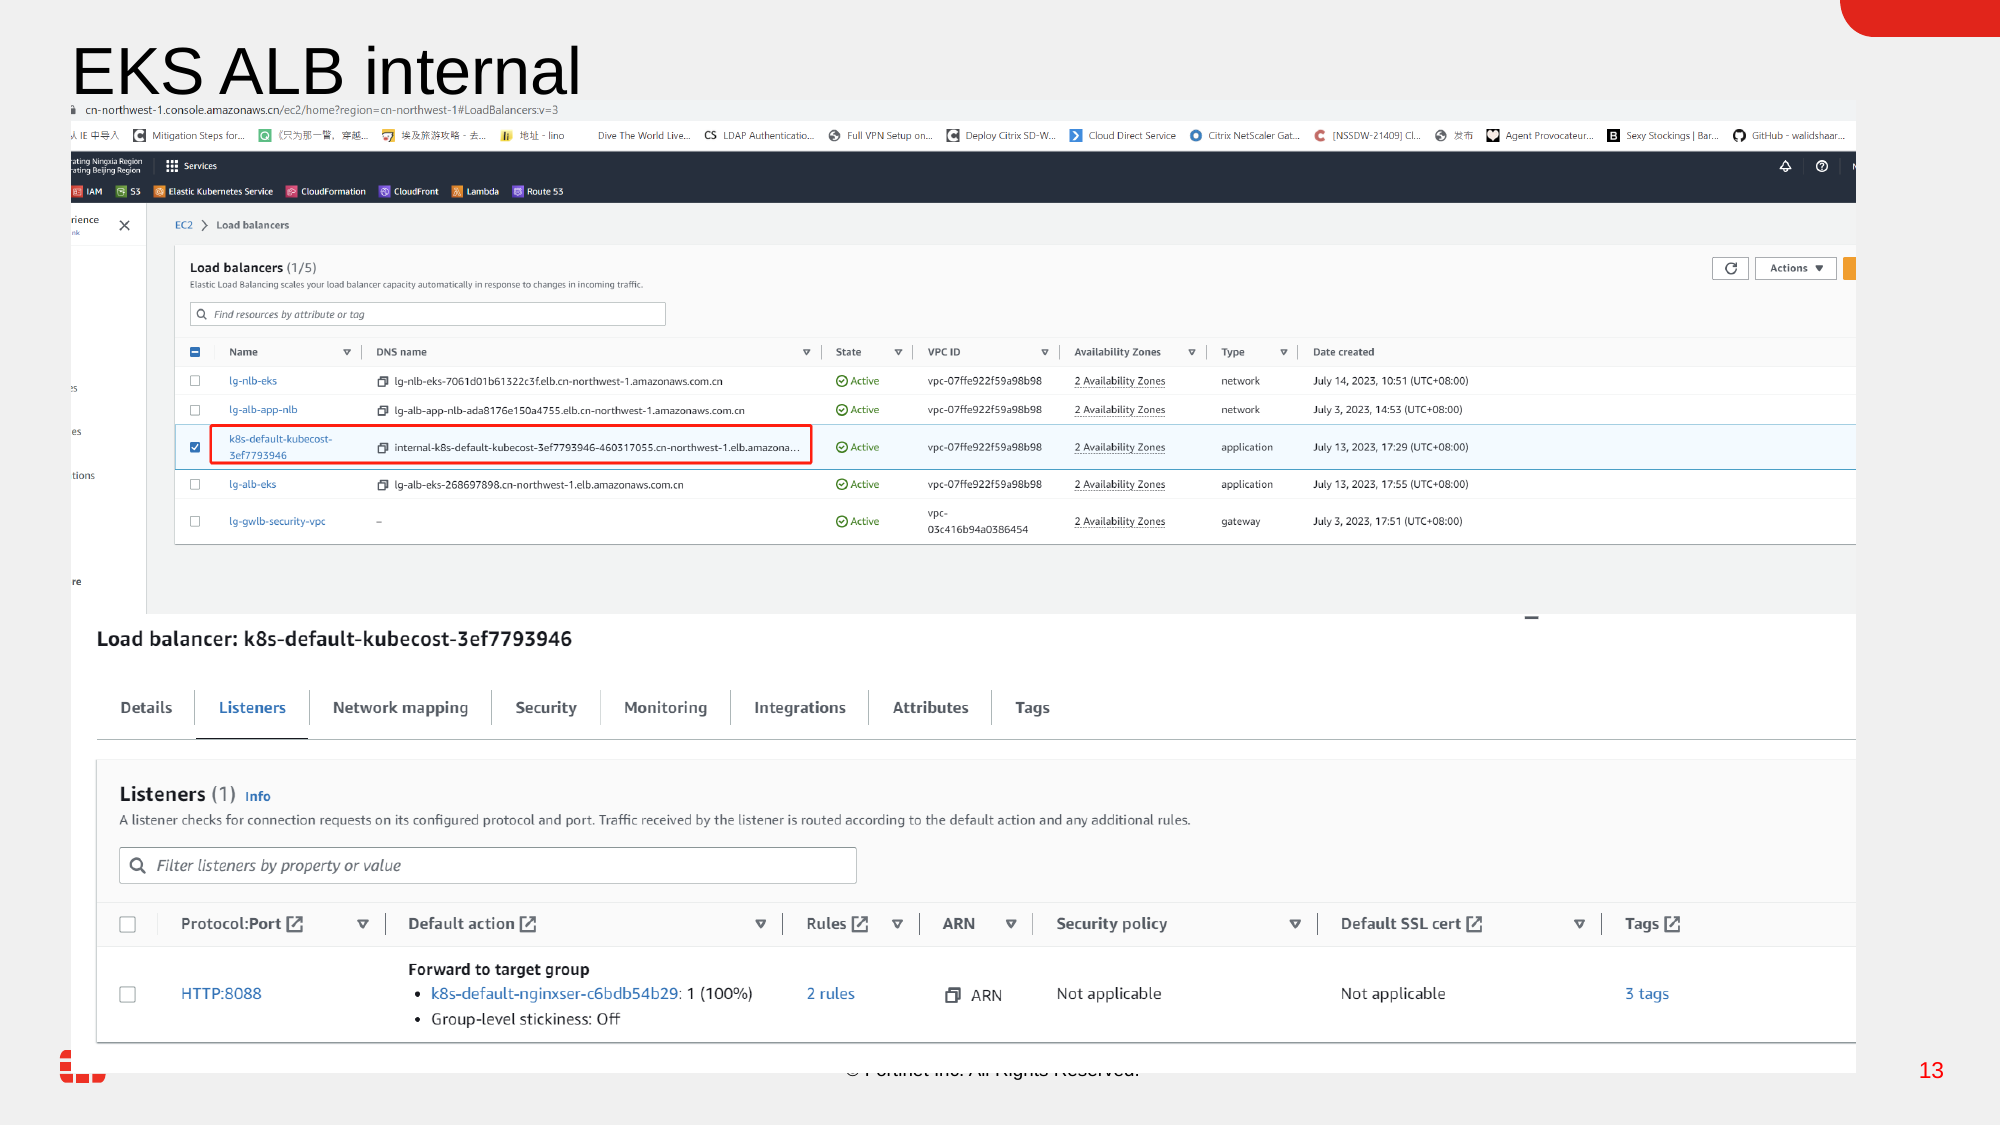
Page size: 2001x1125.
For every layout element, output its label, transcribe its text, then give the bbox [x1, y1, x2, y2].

text_box EKS ALB internal [56, 29, 598, 117]
picture [70, 100, 1856, 1073]
